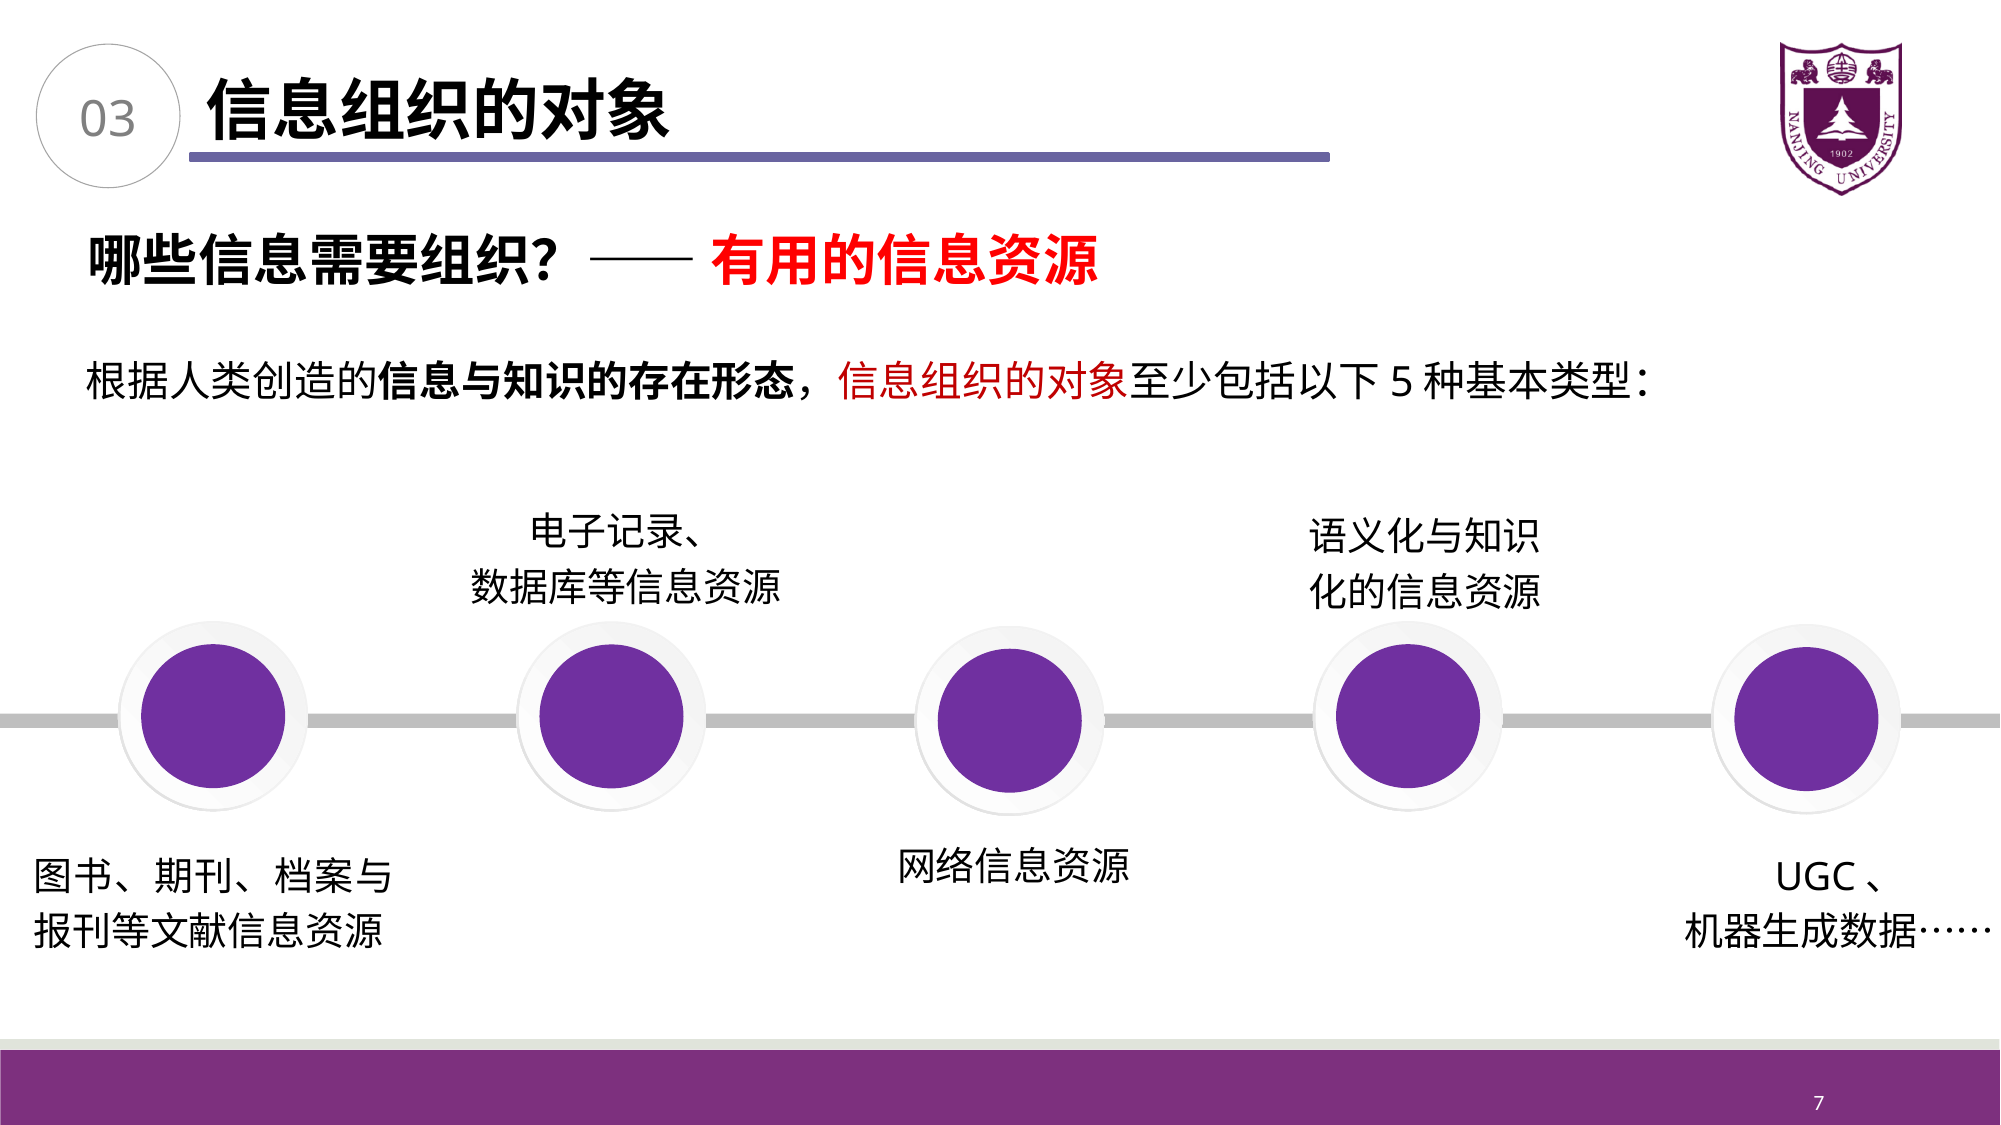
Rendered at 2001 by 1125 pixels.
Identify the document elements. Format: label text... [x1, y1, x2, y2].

text_box [715, 712, 911, 729]
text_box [1312, 620, 1504, 812]
text_box [317, 712, 512, 729]
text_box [515, 620, 708, 813]
text_box 信息组织的对象 [190, 60, 689, 156]
text_box 哪些信息需要组织？—— 有用的信息资源 [72, 217, 1304, 299]
text_box [1910, 712, 2000, 729]
text_box 网络信息资源 [802, 831, 1297, 899]
text_box 图书、期刊、档案与报刊等文献信息资源 [13, 831, 414, 964]
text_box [914, 625, 1106, 817]
text_box UGC、 机器生成数据…… [1652, 831, 2000, 964]
text_box 根据人类创造的信息与知识的存在形态，信息组织的对象至少包括以下5种基本类型： [27, 334, 1710, 412]
text_box [0, 712, 114, 729]
text_box 语义化与知识 化的信息资源 [1232, 492, 1618, 624]
picture [1779, 42, 1902, 196]
text_box 03 [35, 42, 182, 190]
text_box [1710, 623, 1902, 815]
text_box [117, 620, 309, 812]
text_box [189, 152, 1330, 162]
text_box 电子记录、 数据库等信息资源 [432, 487, 820, 619]
text_box [1511, 712, 1707, 729]
slide_number 7 [1624, 1071, 1840, 1125]
text_box [1114, 712, 1309, 729]
